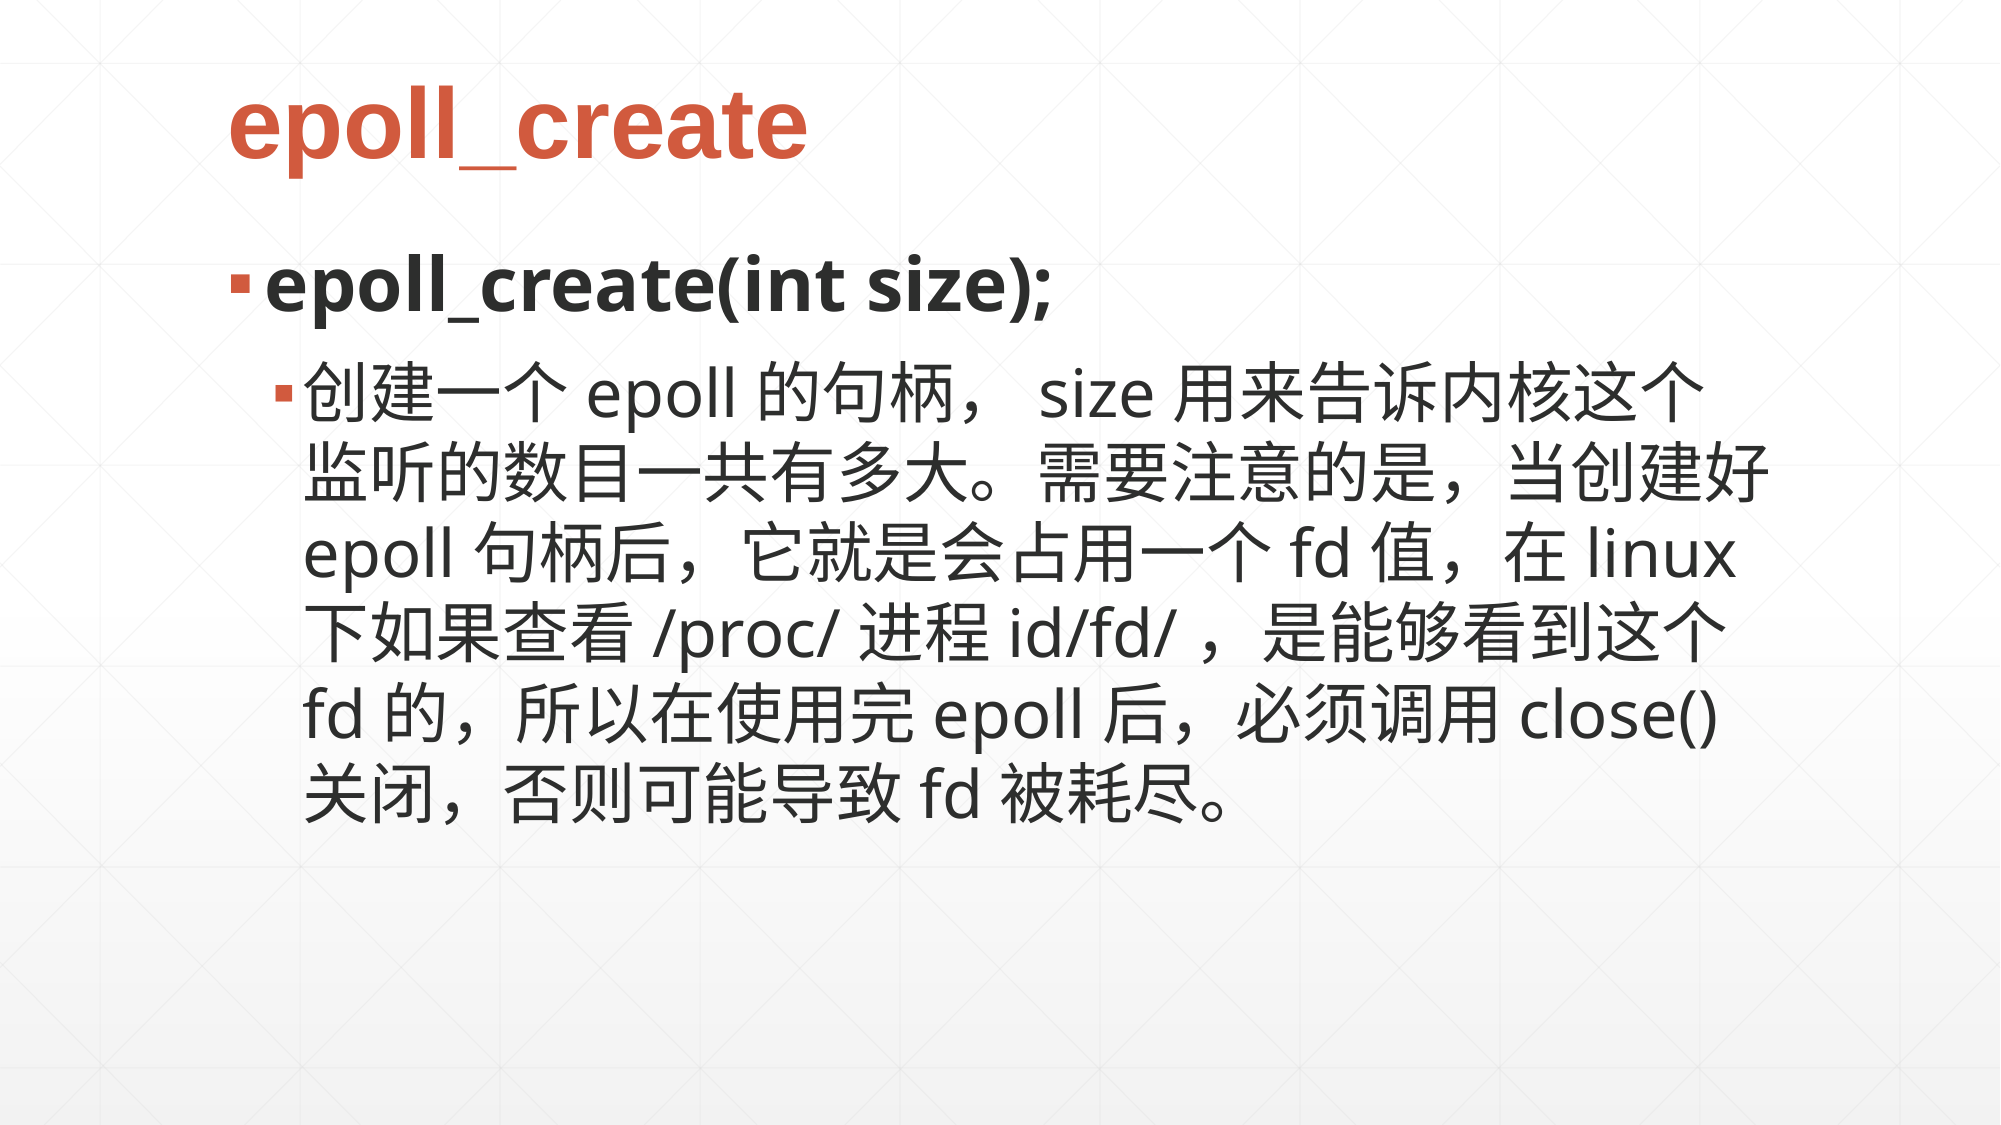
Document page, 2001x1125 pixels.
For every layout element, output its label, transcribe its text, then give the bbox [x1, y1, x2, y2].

list epoll_create(int size); 创建一个epoll的句柄，size用来告诉内核这个监听的数目一共有多大。需要注意的是，当创建好epoll句柄后，它就是会占用一个fd值，在linux下如果查看/proc/进程id/fd/，是能够看到这个fd的，所以在使用完epoll后，必须调用close()关闭，否则可能导致fd被耗尽。 [212, 228, 1788, 1027]
title epoll_create [212, 0, 1788, 188]
